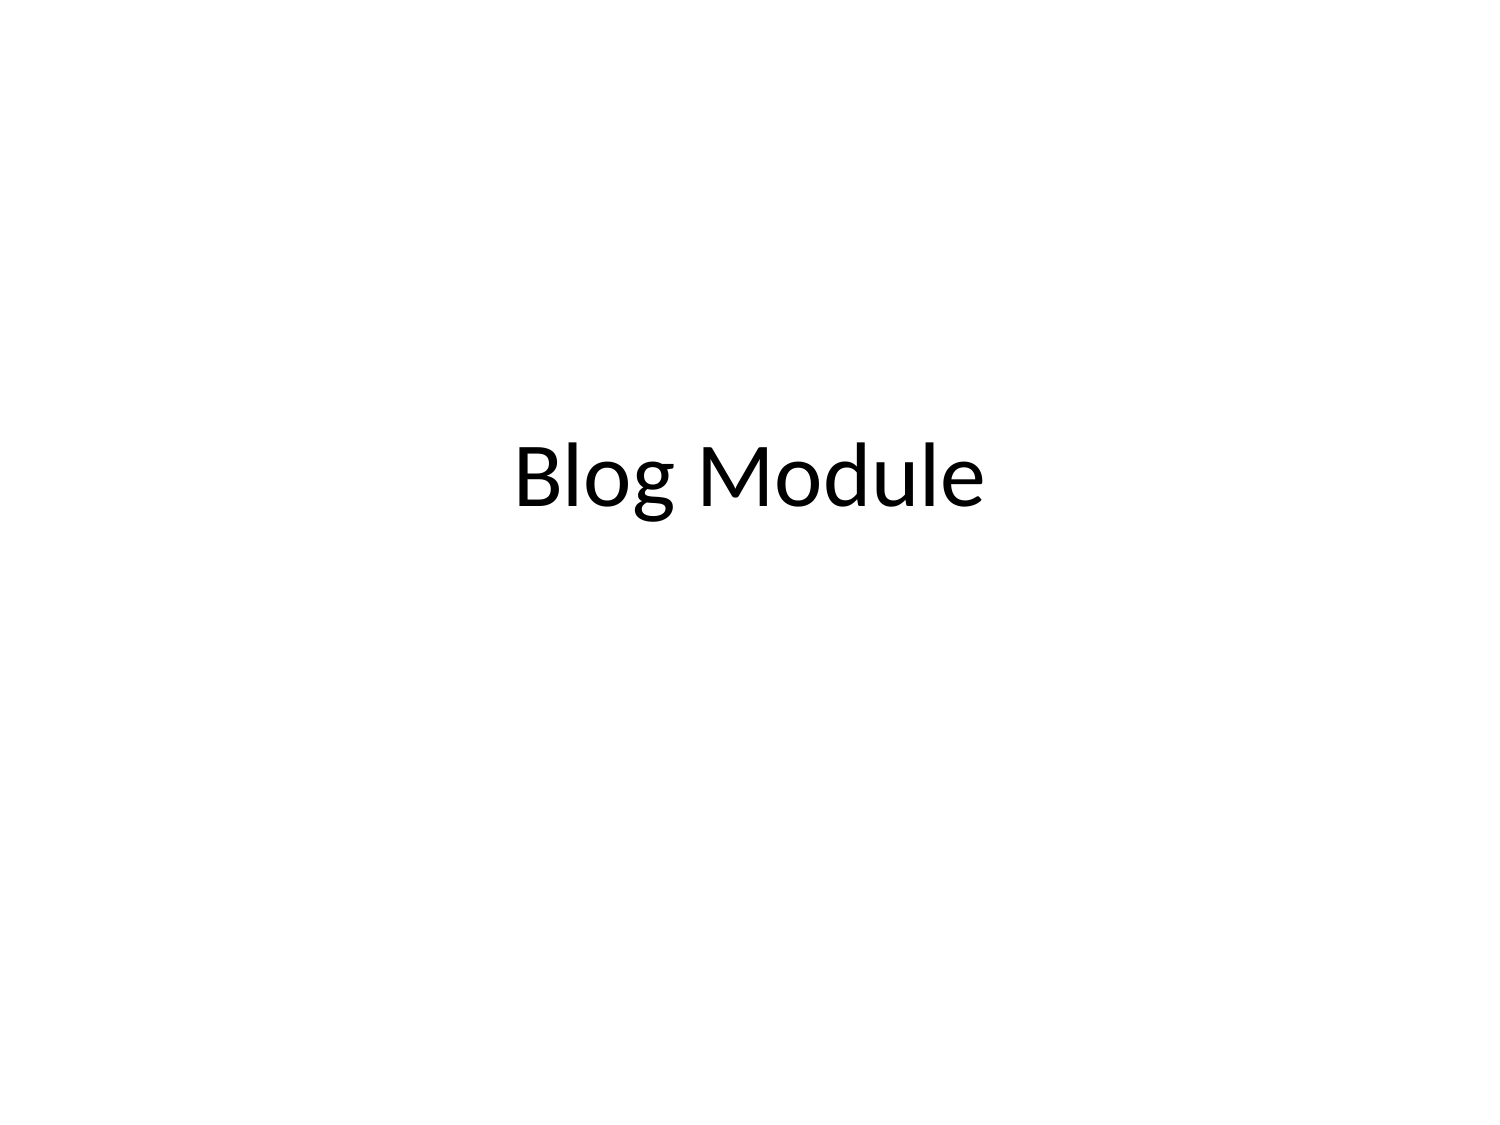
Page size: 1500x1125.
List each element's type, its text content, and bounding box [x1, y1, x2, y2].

title Blog Module [111, 348, 1388, 592]
